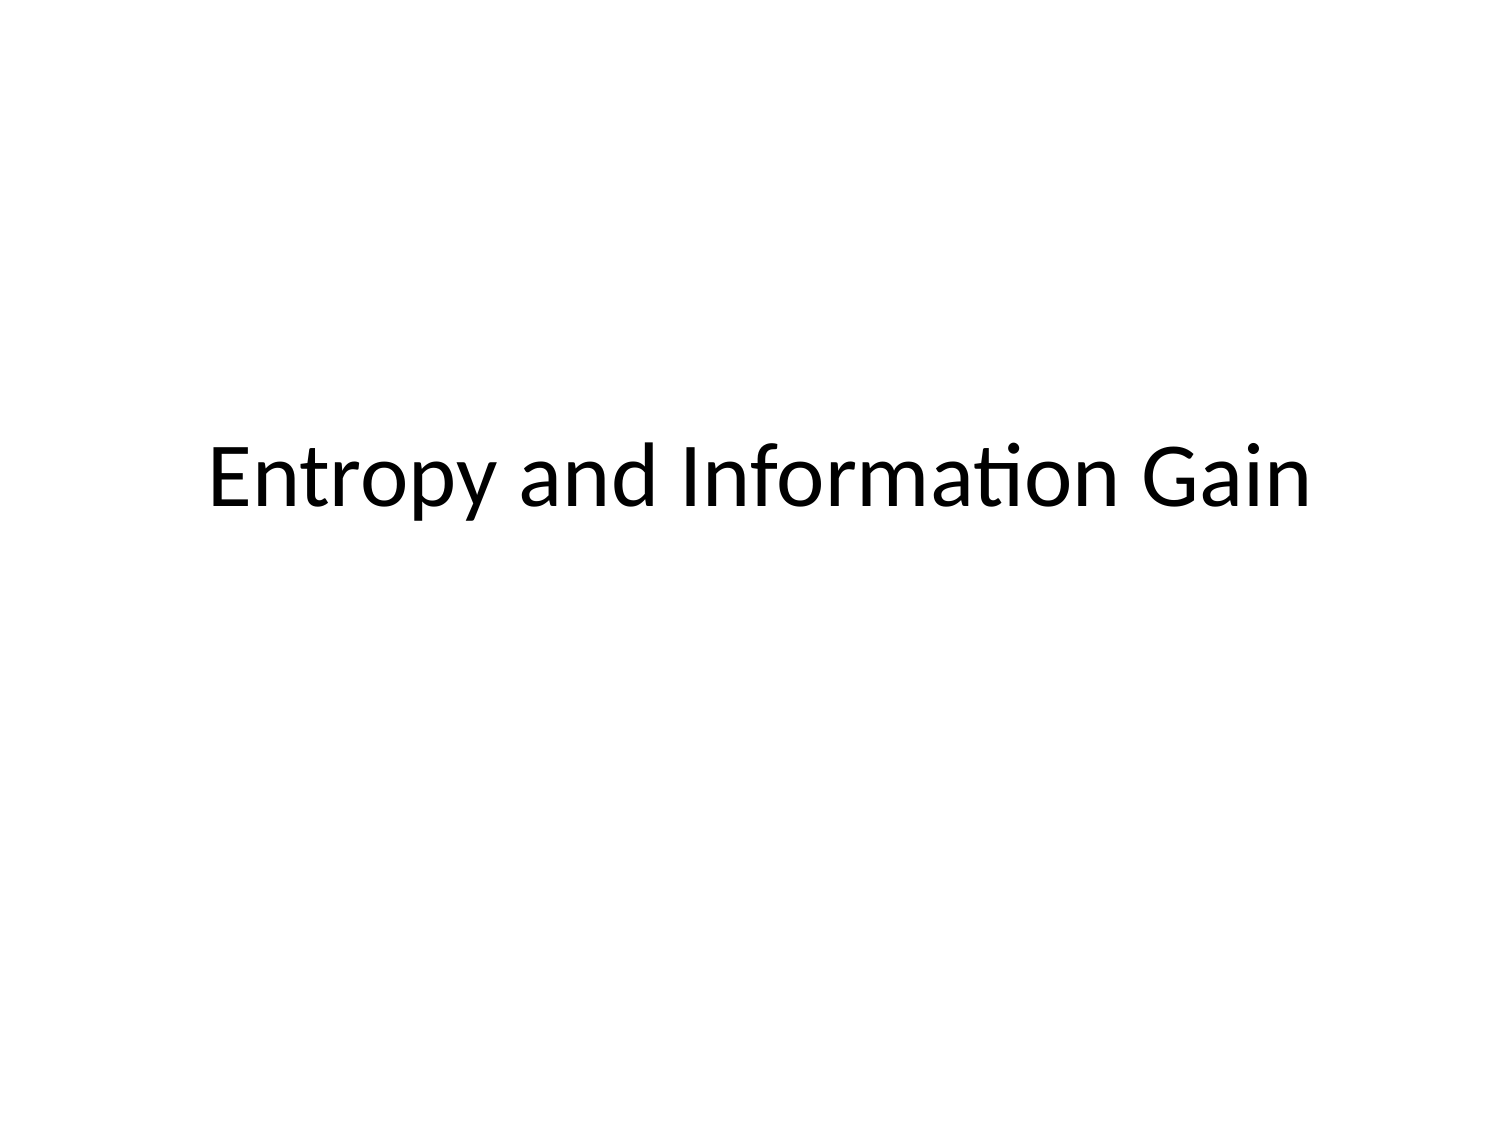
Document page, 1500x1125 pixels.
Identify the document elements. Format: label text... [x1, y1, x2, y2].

title Entropy and Information Gain [112, 349, 1388, 591]
